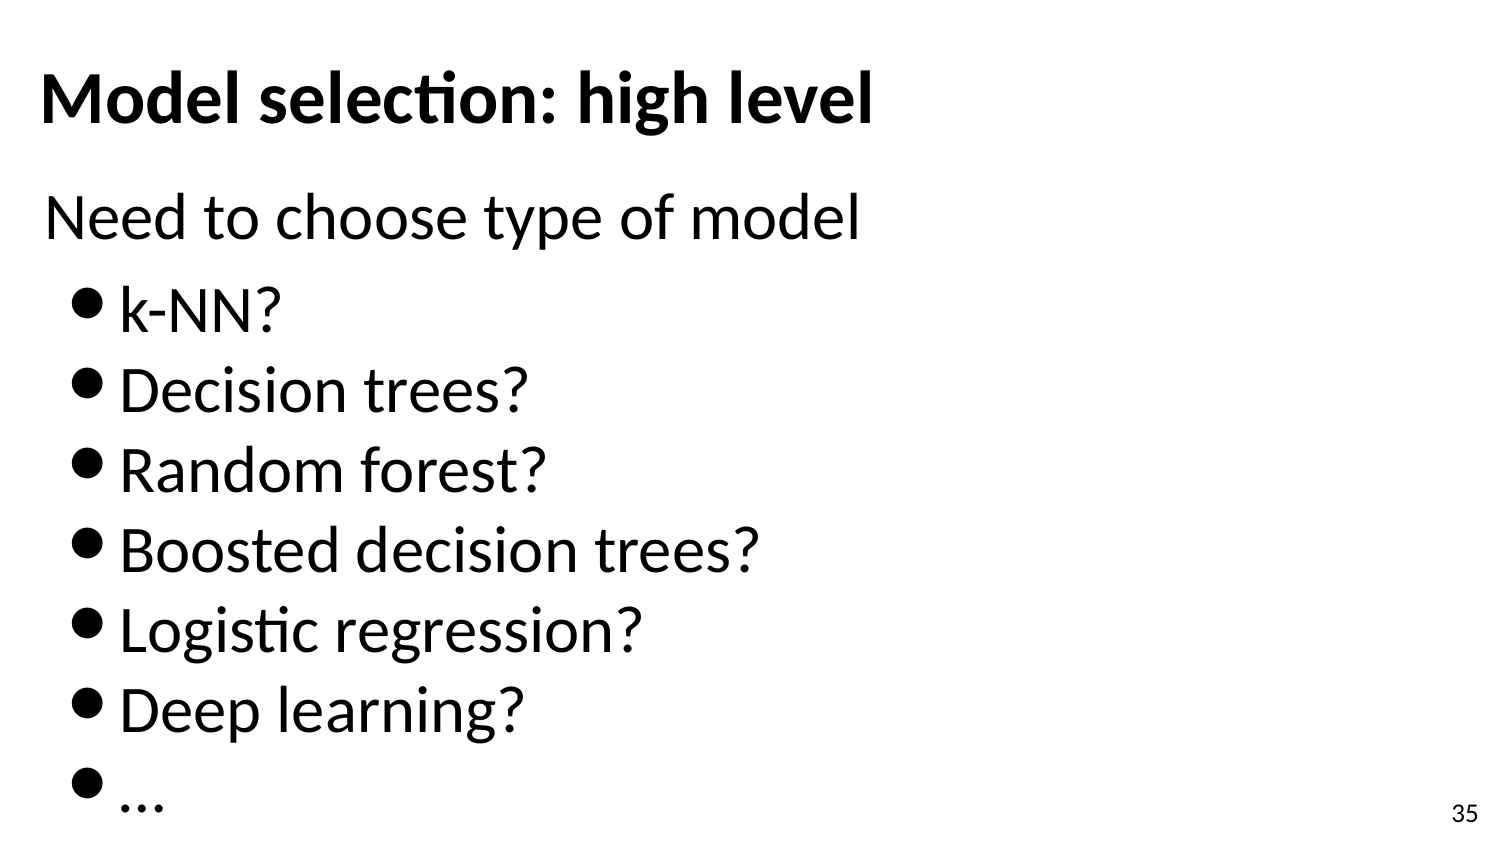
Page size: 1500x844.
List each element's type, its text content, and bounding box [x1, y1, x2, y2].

slide_number ‹#› [1403, 779, 1494, 844]
list Need to choose type of model k-NN? Decision trees? Random forest? Boosted decision trees? Logistic regression? Deep learning? … [29, 165, 1392, 784]
title Model selection: high level [24, 37, 1388, 150]
